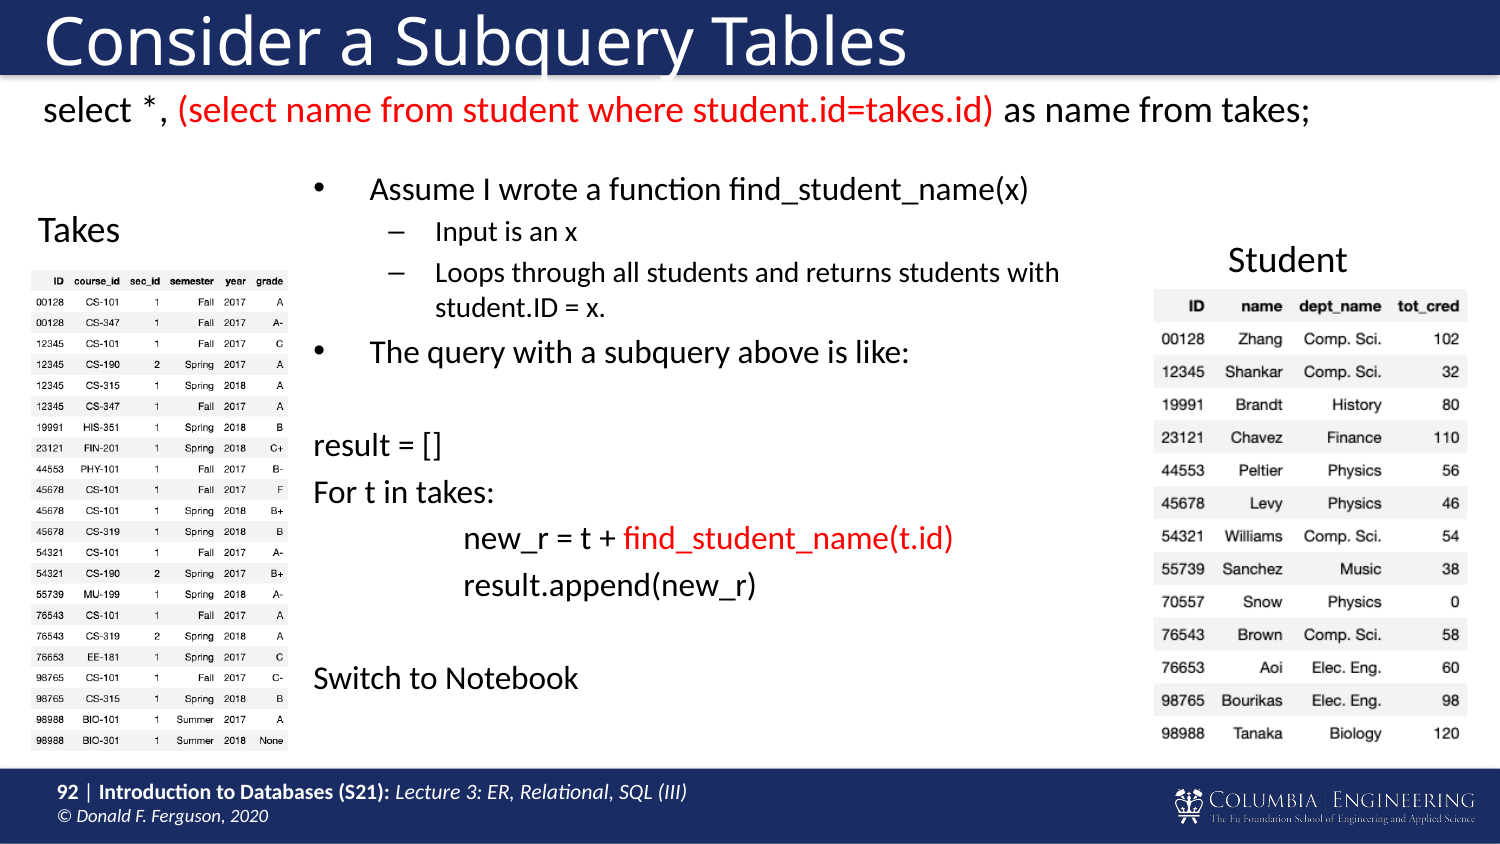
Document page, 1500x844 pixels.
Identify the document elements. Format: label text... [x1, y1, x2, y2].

text_box Student [1213, 227, 1363, 286]
list Assume I wrote a function find_student_name(x) Input is an x Loops through all students and returns students with student.ID = x. The query with a subquery above is like: result = [] For t in takes: new_r = t + find_student_name(t.id) result.append(new_r) Switch to Notebook [298, 159, 1138, 760]
title Consider a Subquery Tables [28, 0, 1450, 73]
text_box Takes [23, 197, 136, 257]
picture [28, 264, 299, 755]
picture [1149, 287, 1478, 755]
text_box select *, (select name from student where student.id=takes.id) as name from takes; [28, 77, 1400, 138]
